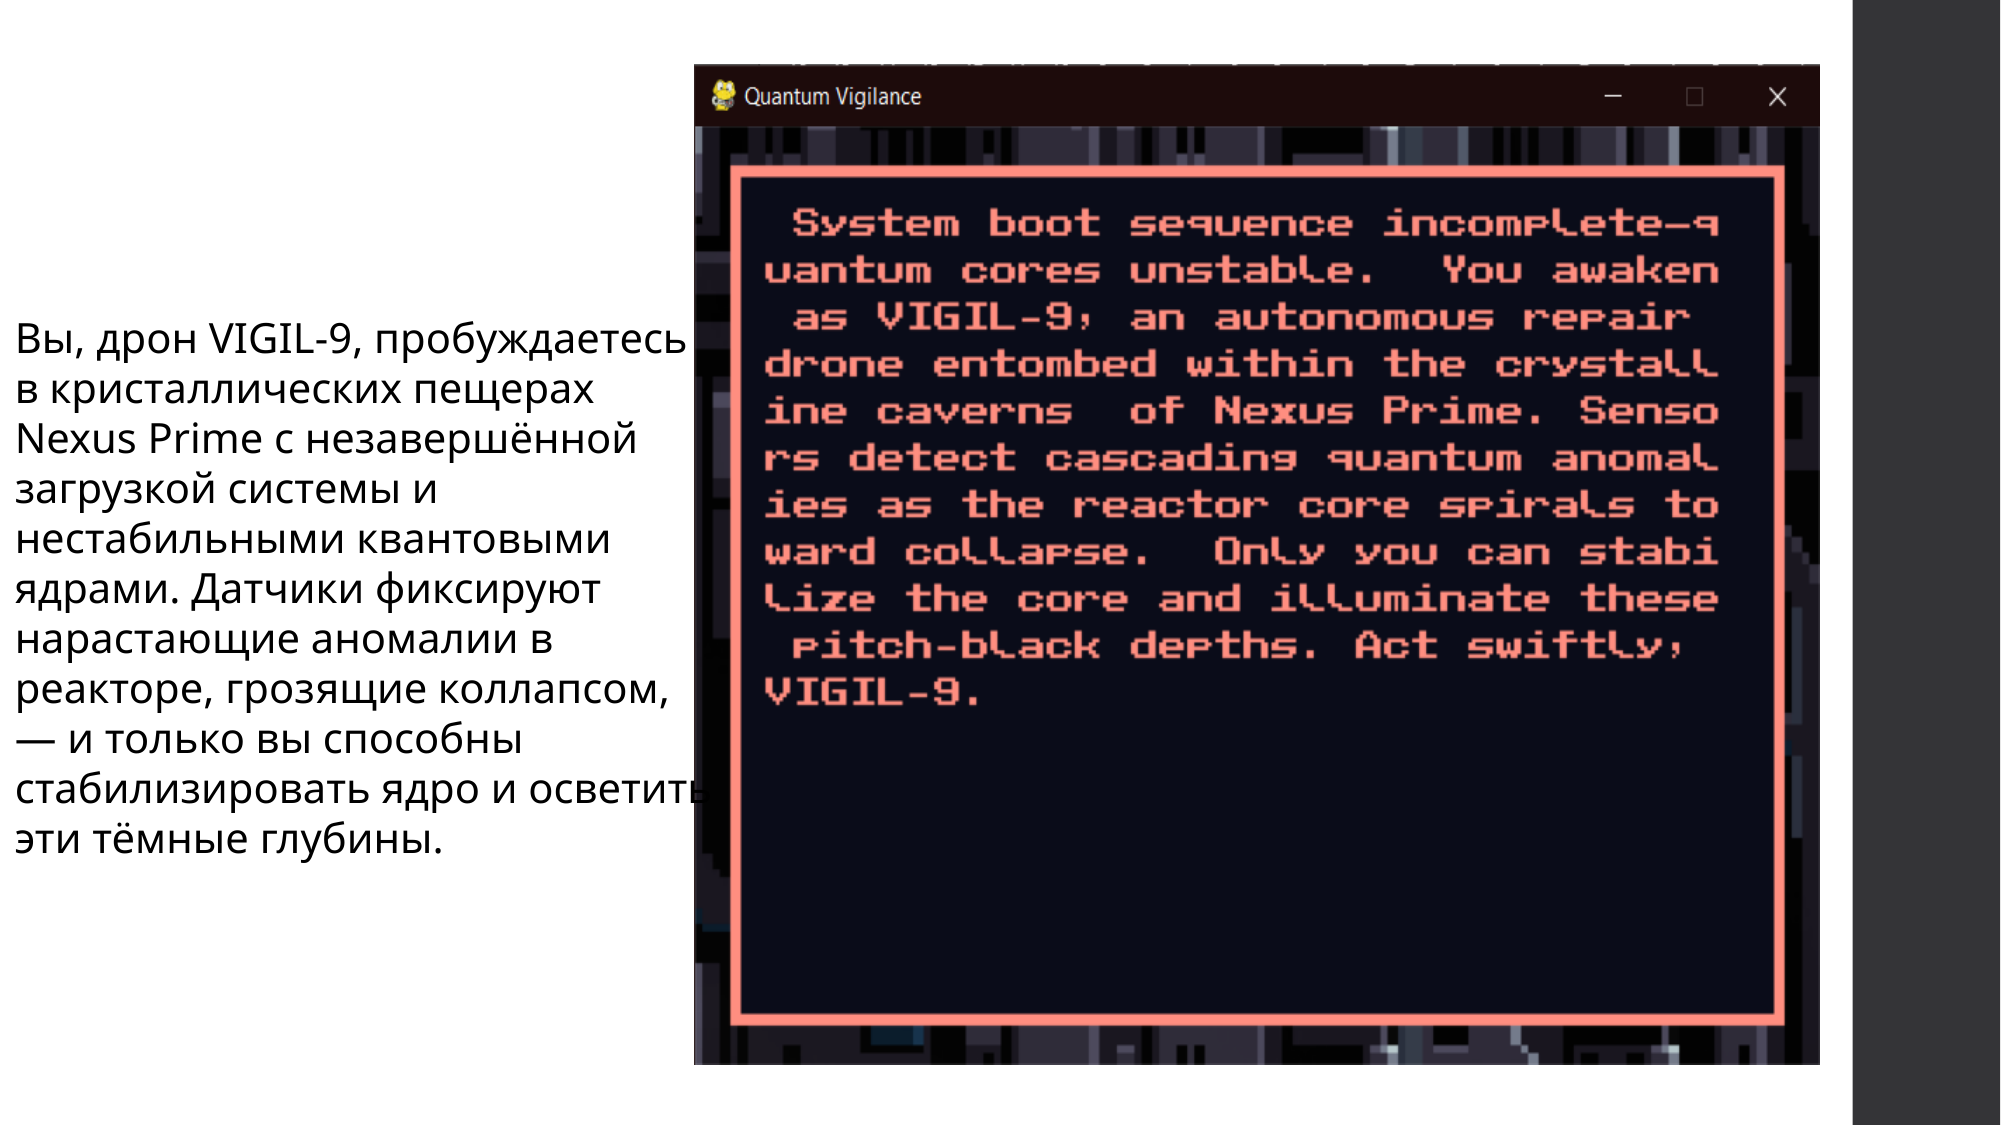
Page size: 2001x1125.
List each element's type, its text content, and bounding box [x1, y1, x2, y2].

text_box Вы, дрон VIGIL-9, пробуждаетесь в кристаллических пещерах Nexus Prime с незавершённой загрузкой системы и нестабильными квантовыми ядрами. Датчики фиксируют нарастающие аномалии в реакторе, грозящие коллапсом, — и только вы способны стабилизировать ядро и осветить эти тёмные глубины. [0, 304, 694, 870]
picture [694, 64, 1820, 1065]
